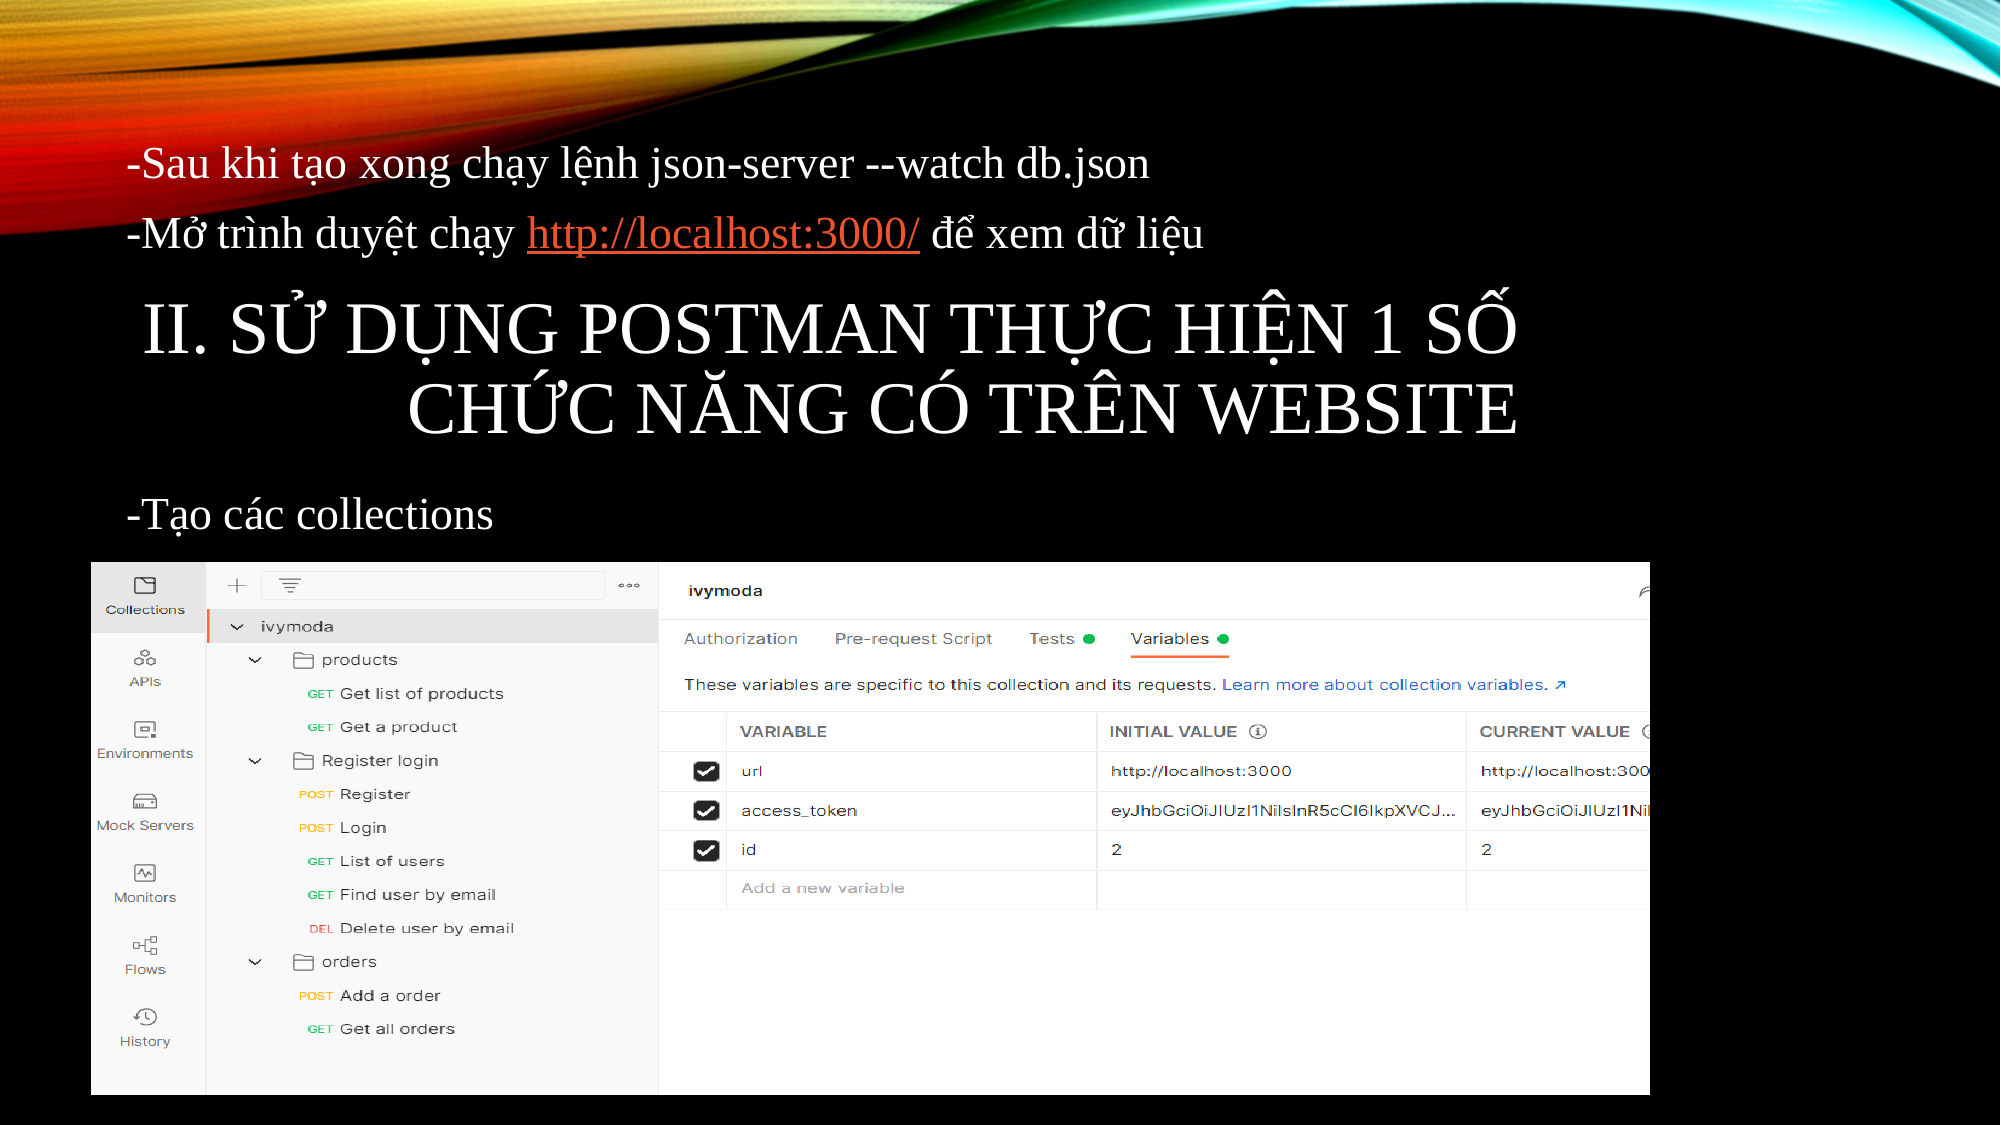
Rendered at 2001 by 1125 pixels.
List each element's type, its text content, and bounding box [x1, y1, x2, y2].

picture [91, 562, 1651, 1095]
list -Sau khi tạo xong chạy lệnh json-server --watch db.json -Mở trình duyệt chạy http://localhost:3000/ để xem dữ liệu -Tạo các collections [111, 131, 1589, 562]
picture [0, 0, 2000, 237]
